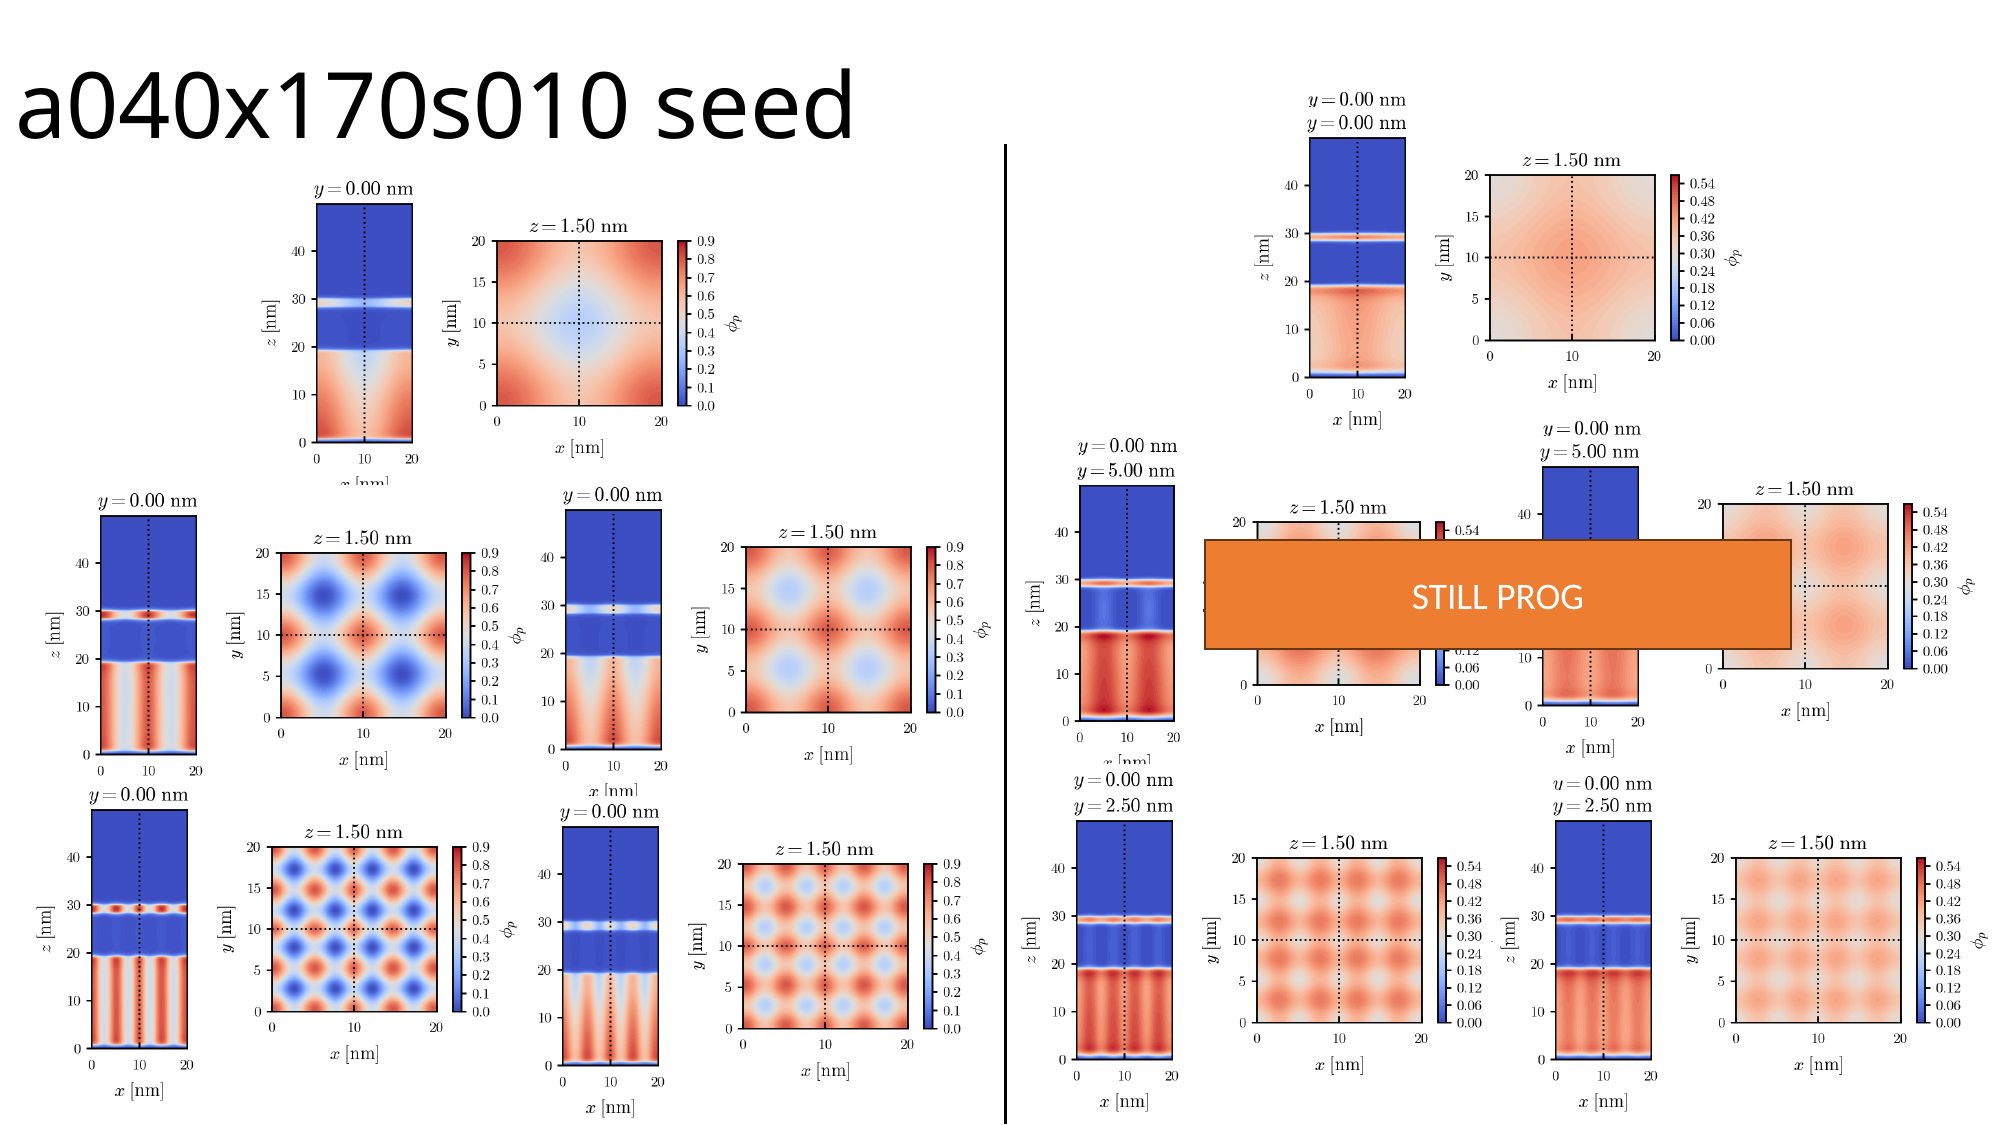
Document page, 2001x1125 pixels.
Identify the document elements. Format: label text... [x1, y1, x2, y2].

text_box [1480, 413, 1984, 765]
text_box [1493, 768, 1997, 1119]
title a040x170s010 seed [0, 0, 1725, 218]
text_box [1247, 84, 1751, 430]
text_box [1014, 764, 1518, 1119]
picture [29, 173, 1000, 1125]
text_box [1018, 430, 1480, 764]
